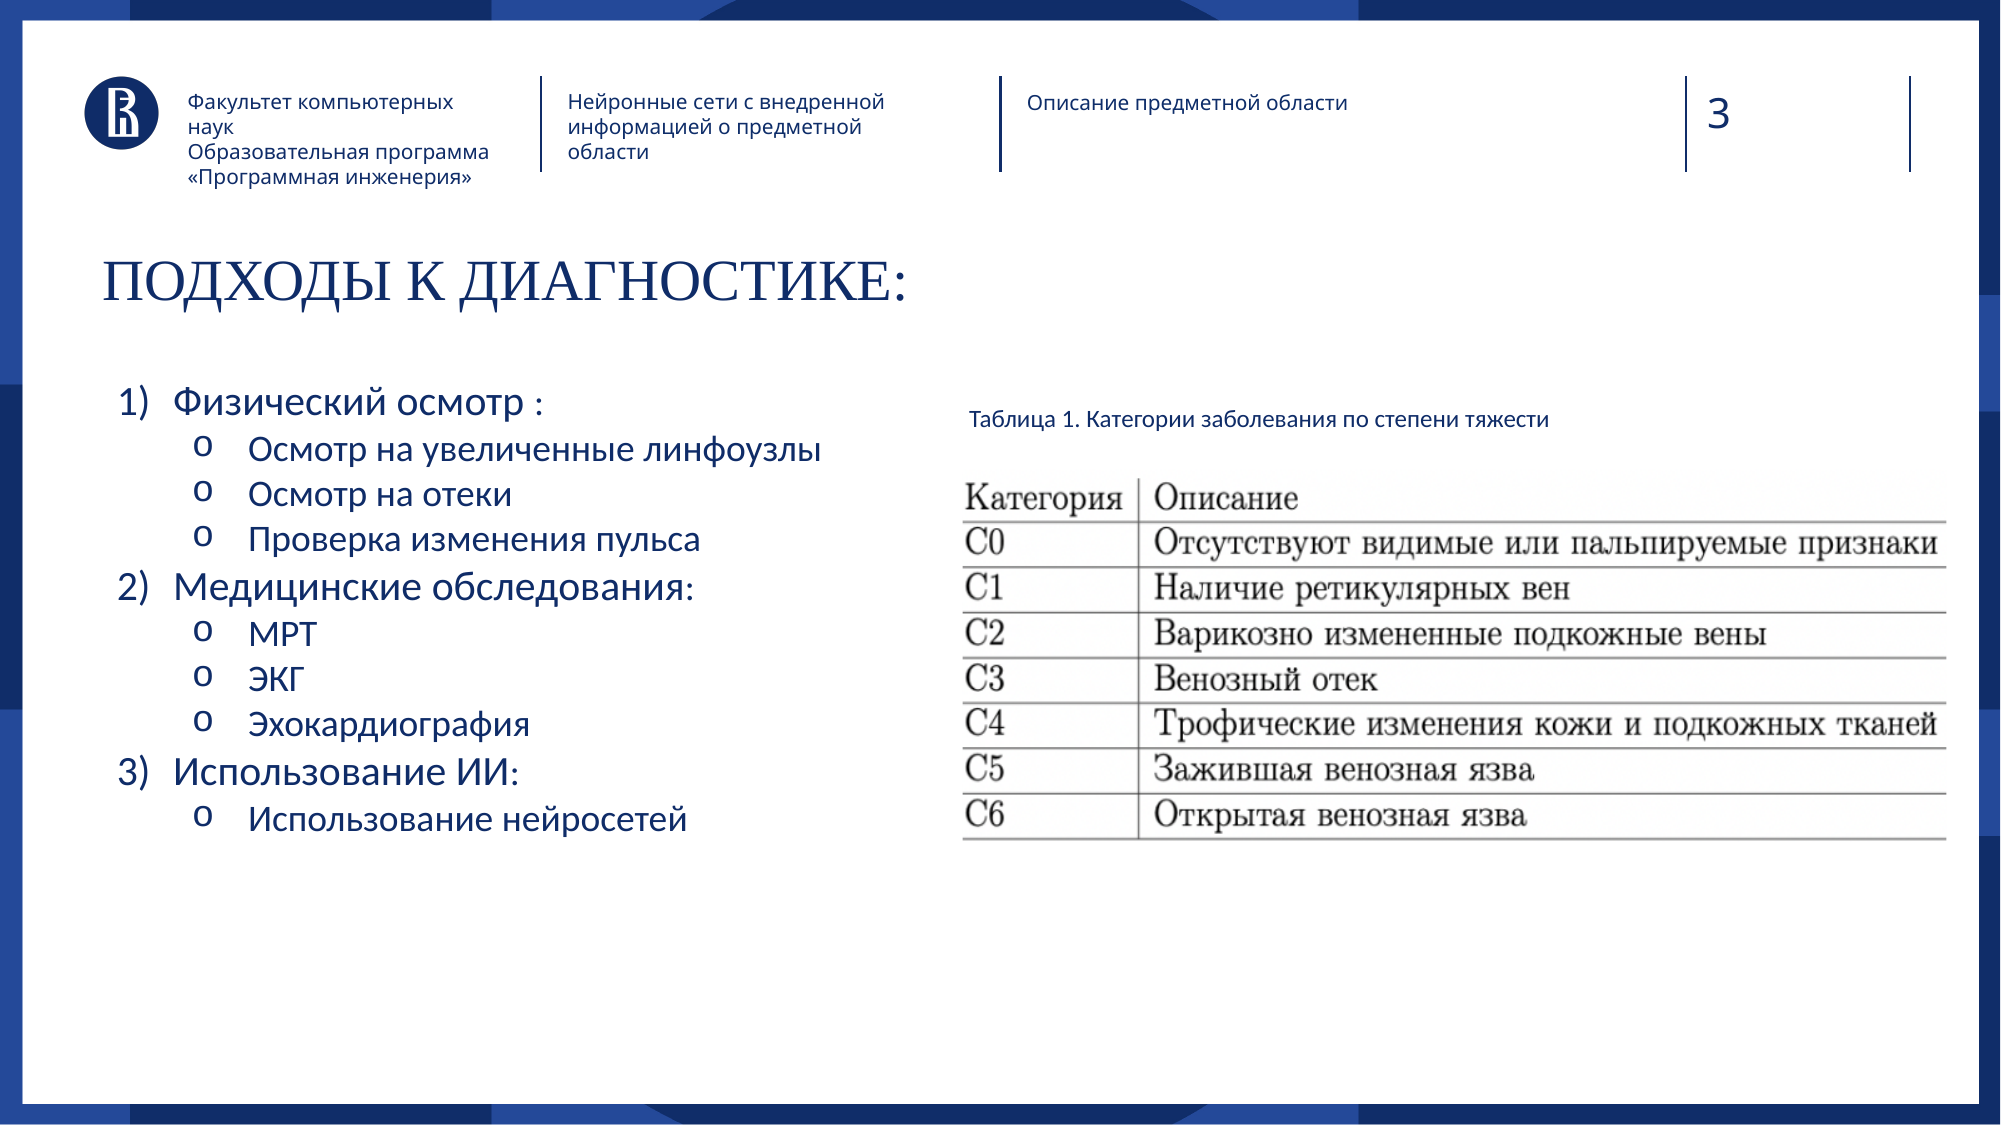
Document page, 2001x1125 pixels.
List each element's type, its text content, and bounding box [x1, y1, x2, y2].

text_box Таблица 1. Категории заболевания по степени тяжести [954, 395, 1955, 440]
list Нейронные сети с внедренной информацией о предметной области [567, 88, 907, 156]
text_box Физический осмотр : Осмотр на увеличенные линфоузлы Осмотр на отеки Проверка изменения пульса Медицинские обследования: МРТ ЭКГ Эхокардиография Использование ИИ: Использование нейросетей [102, 366, 1367, 937]
picture [0, 0, 2001, 1125]
list Факультет компьютерных наук Образовательная программа «Программная инженерия» [187, 88, 500, 157]
title ПОДХОДЫ К ДИАГНОСТИКЕ: [102, 242, 963, 366]
list Описание предметной области [1026, 90, 1367, 157]
